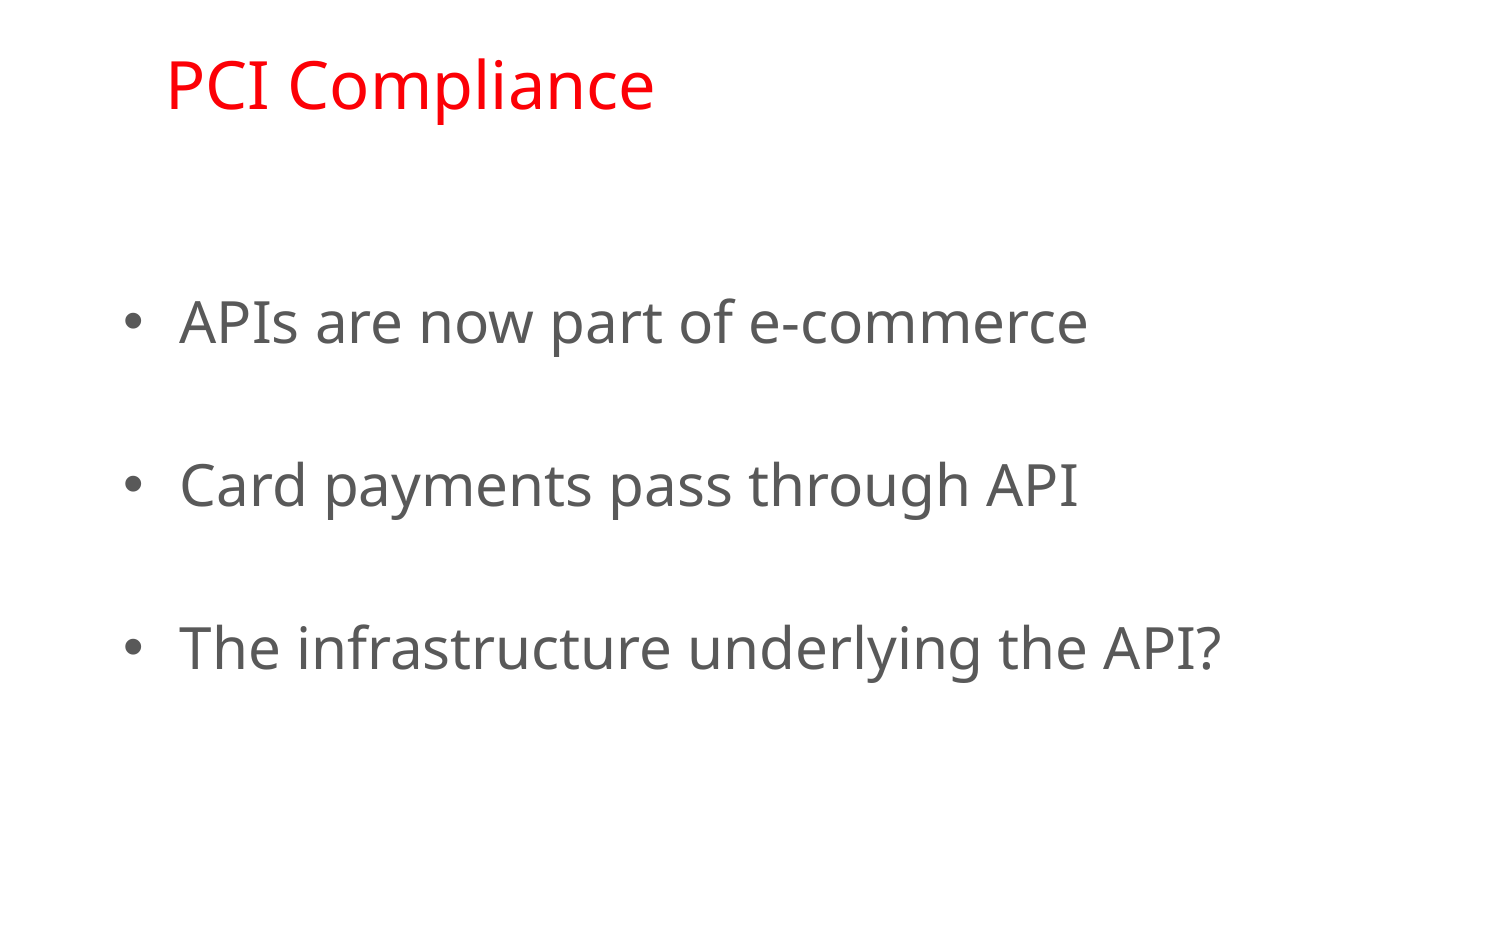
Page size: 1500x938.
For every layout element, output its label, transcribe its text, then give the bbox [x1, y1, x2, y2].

title PCI Compliance [150, 49, 1500, 130]
list APIs are now part of e-commerce Card payments pass through API The infrastructure underlying the API? [108, 277, 1459, 897]
